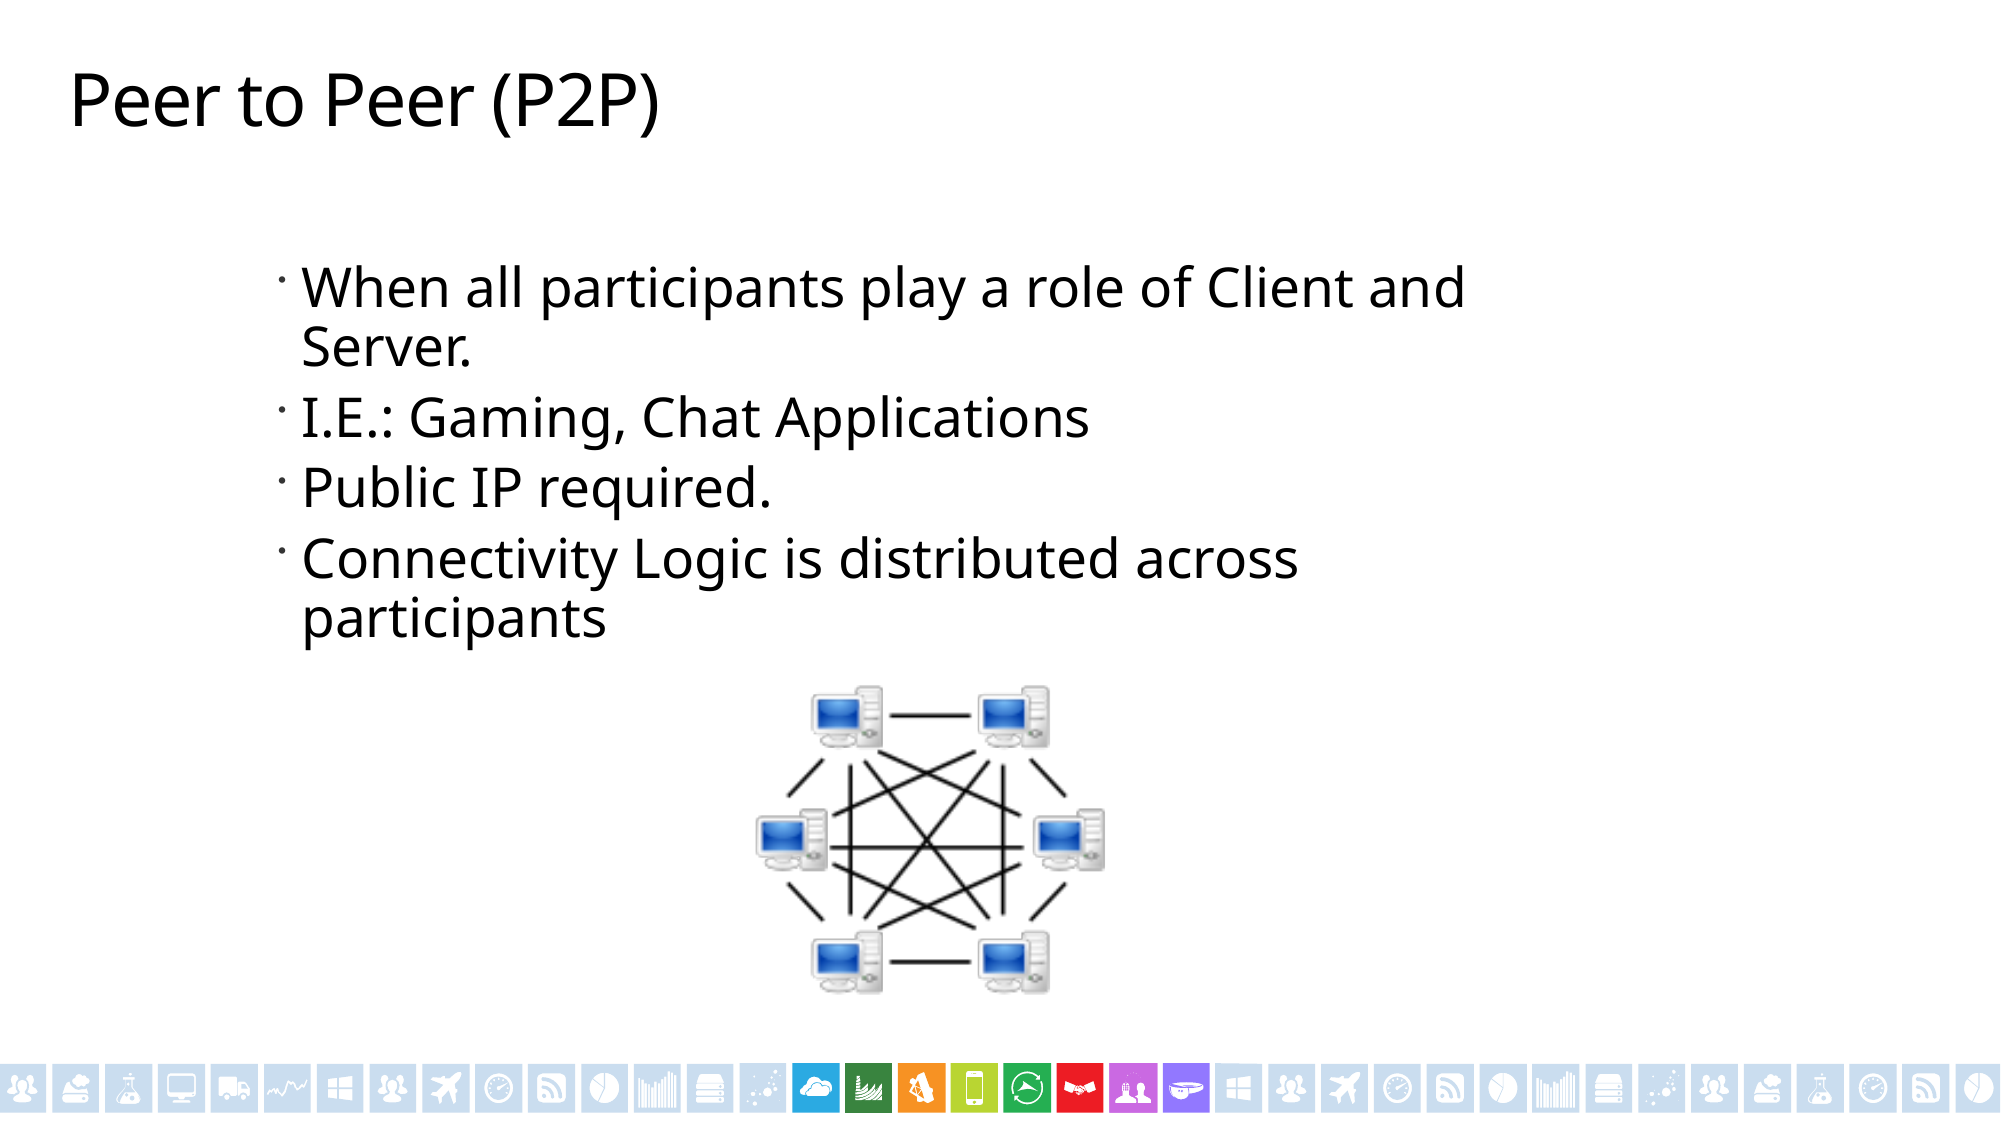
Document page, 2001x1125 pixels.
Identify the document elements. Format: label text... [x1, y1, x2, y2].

title Peer to Peer (P2P) [44, 47, 1957, 196]
list When all participants play a role of Client and Server. I.E.: Gaming, Chat Applications Public IP required. Connectivity Logic is distributed across participants [249, 244, 1544, 965]
picture [702, 604, 1160, 1078]
